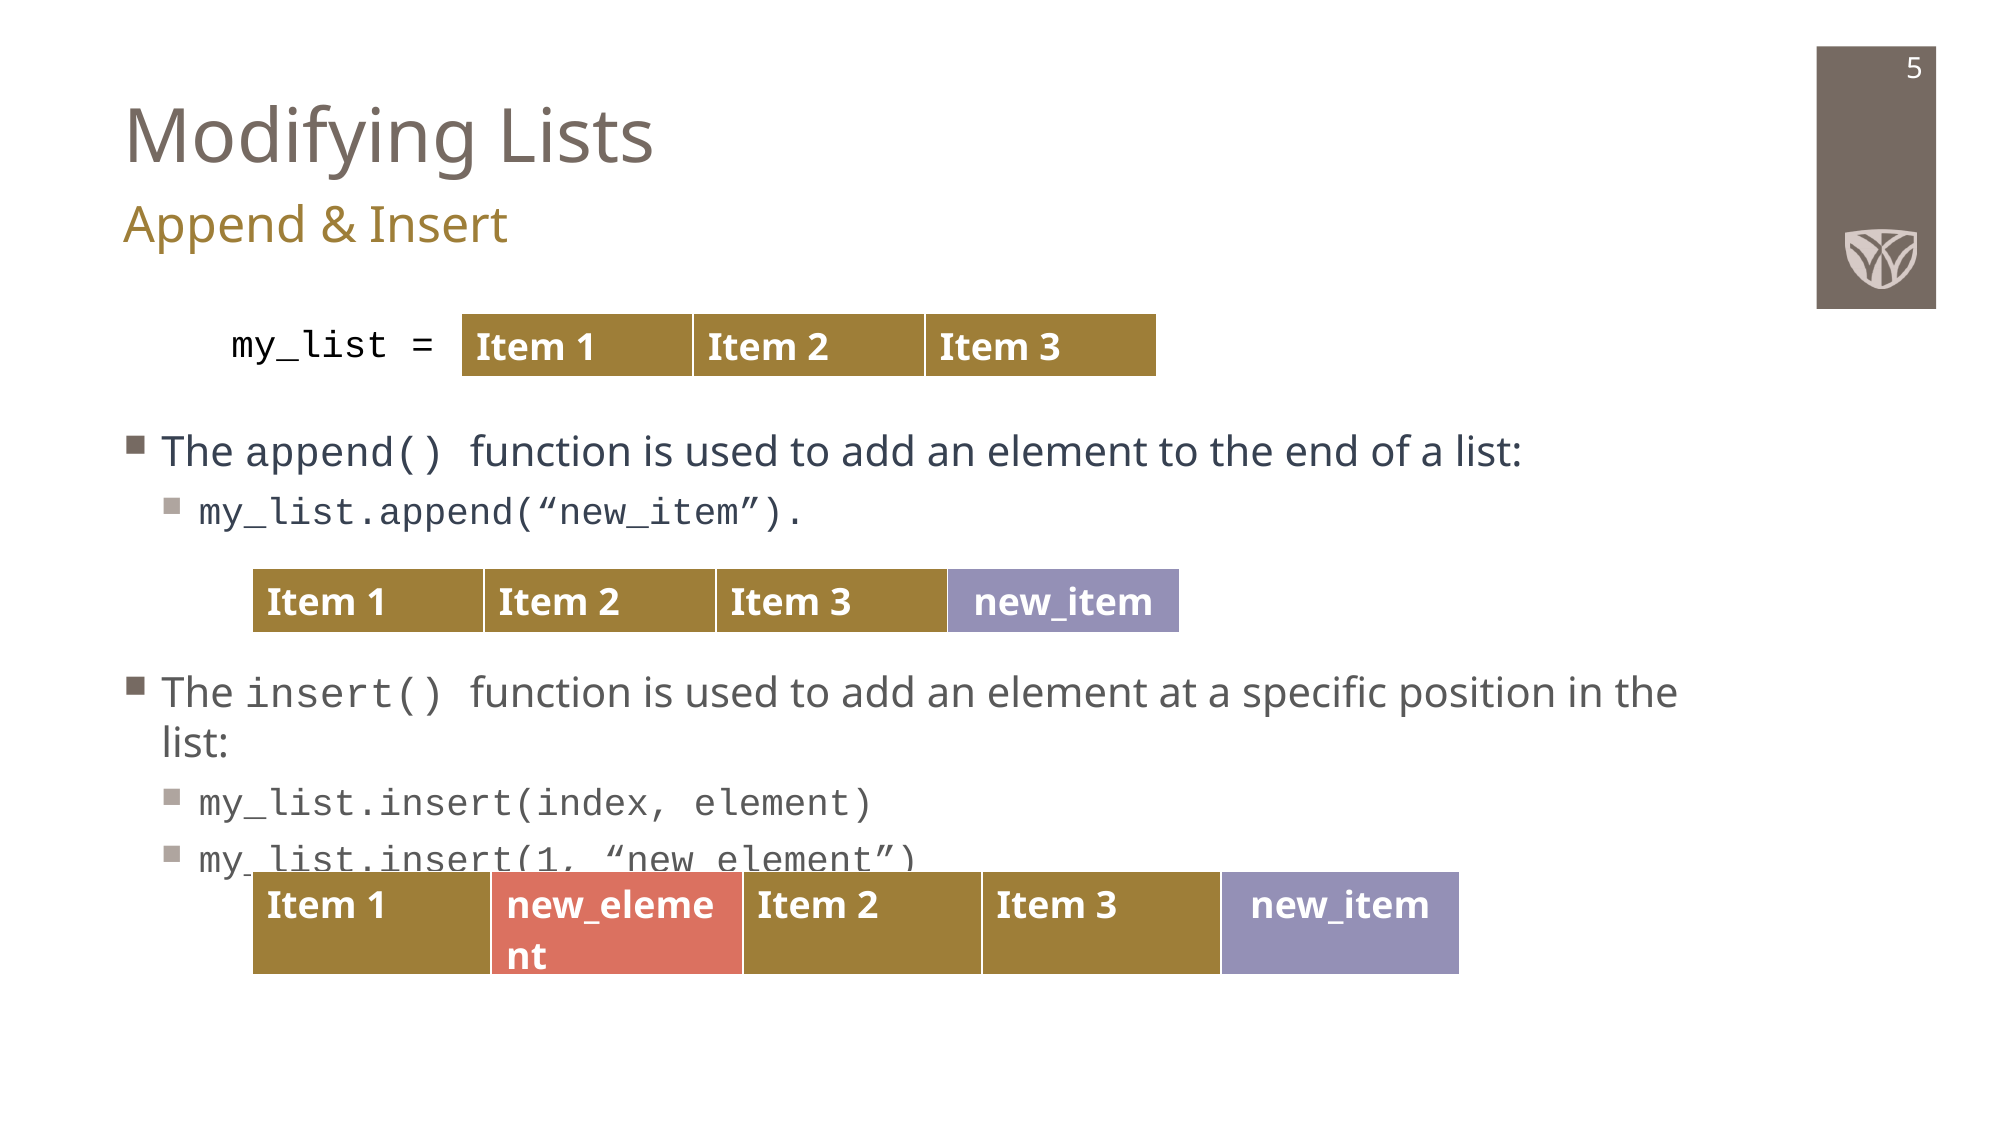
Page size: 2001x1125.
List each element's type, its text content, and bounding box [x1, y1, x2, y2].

list Append & Insert [109, 185, 1763, 313]
slide_number 5 [1816, 39, 1938, 100]
title Modifying Lists [109, 22, 1762, 185]
table_header new_item [1222, 872, 1459, 974]
table_header new_item [948, 569, 1179, 632]
table_header new_element [492, 872, 742, 974]
table_header Item 1 [253, 872, 490, 974]
text_box my_list = [207, 313, 481, 373]
table_header Item 2 [744, 872, 981, 974]
table_header Item 1 [253, 569, 483, 632]
table_header Item 3 [926, 314, 1156, 376]
list The append() function is used to add an element to the end of a list: my_list.append(“new_item”). The insert() function is used to add an element at a specific position in the list: my_list.insert(index, element) my_list.insert(1, “new_element”) [109, 324, 1762, 1005]
table_header Item 2 [694, 314, 924, 376]
table_header Item 2 [485, 569, 715, 632]
table_header Item 3 [717, 569, 947, 632]
table_header Item 1 [462, 314, 692, 376]
table_header Item 3 [983, 872, 1220, 974]
